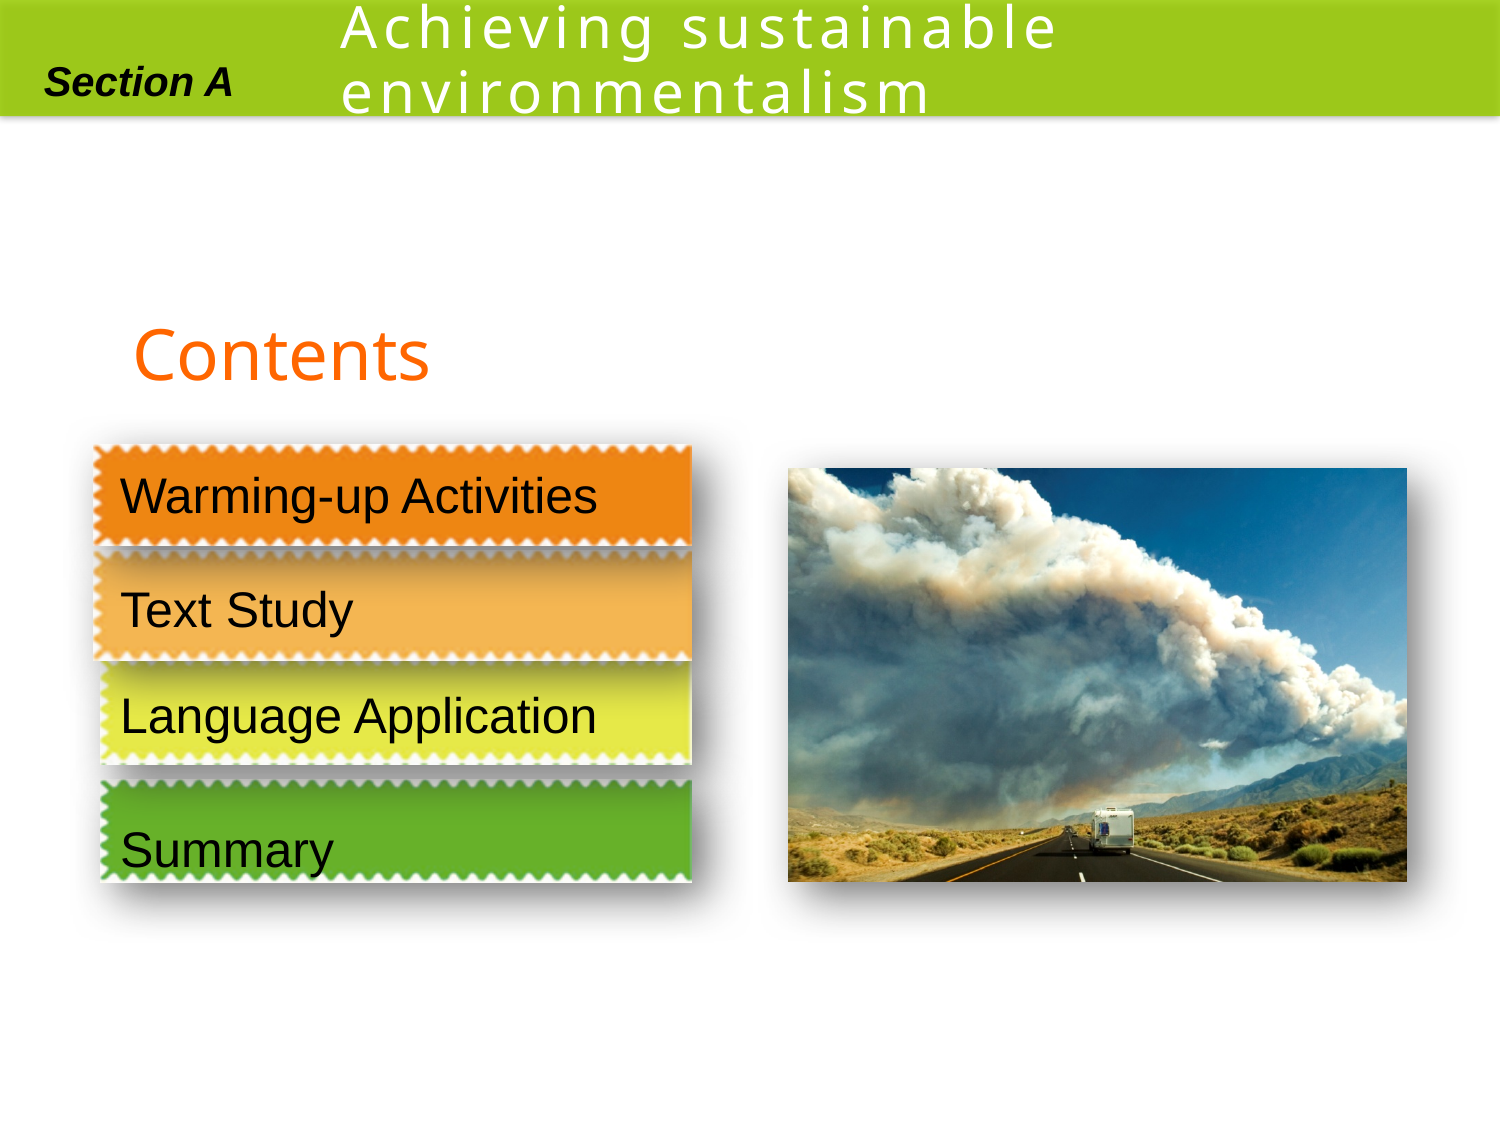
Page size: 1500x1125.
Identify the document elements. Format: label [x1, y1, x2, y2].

picture [788, 468, 1407, 883]
text_box [0, 0, 1500, 886]
